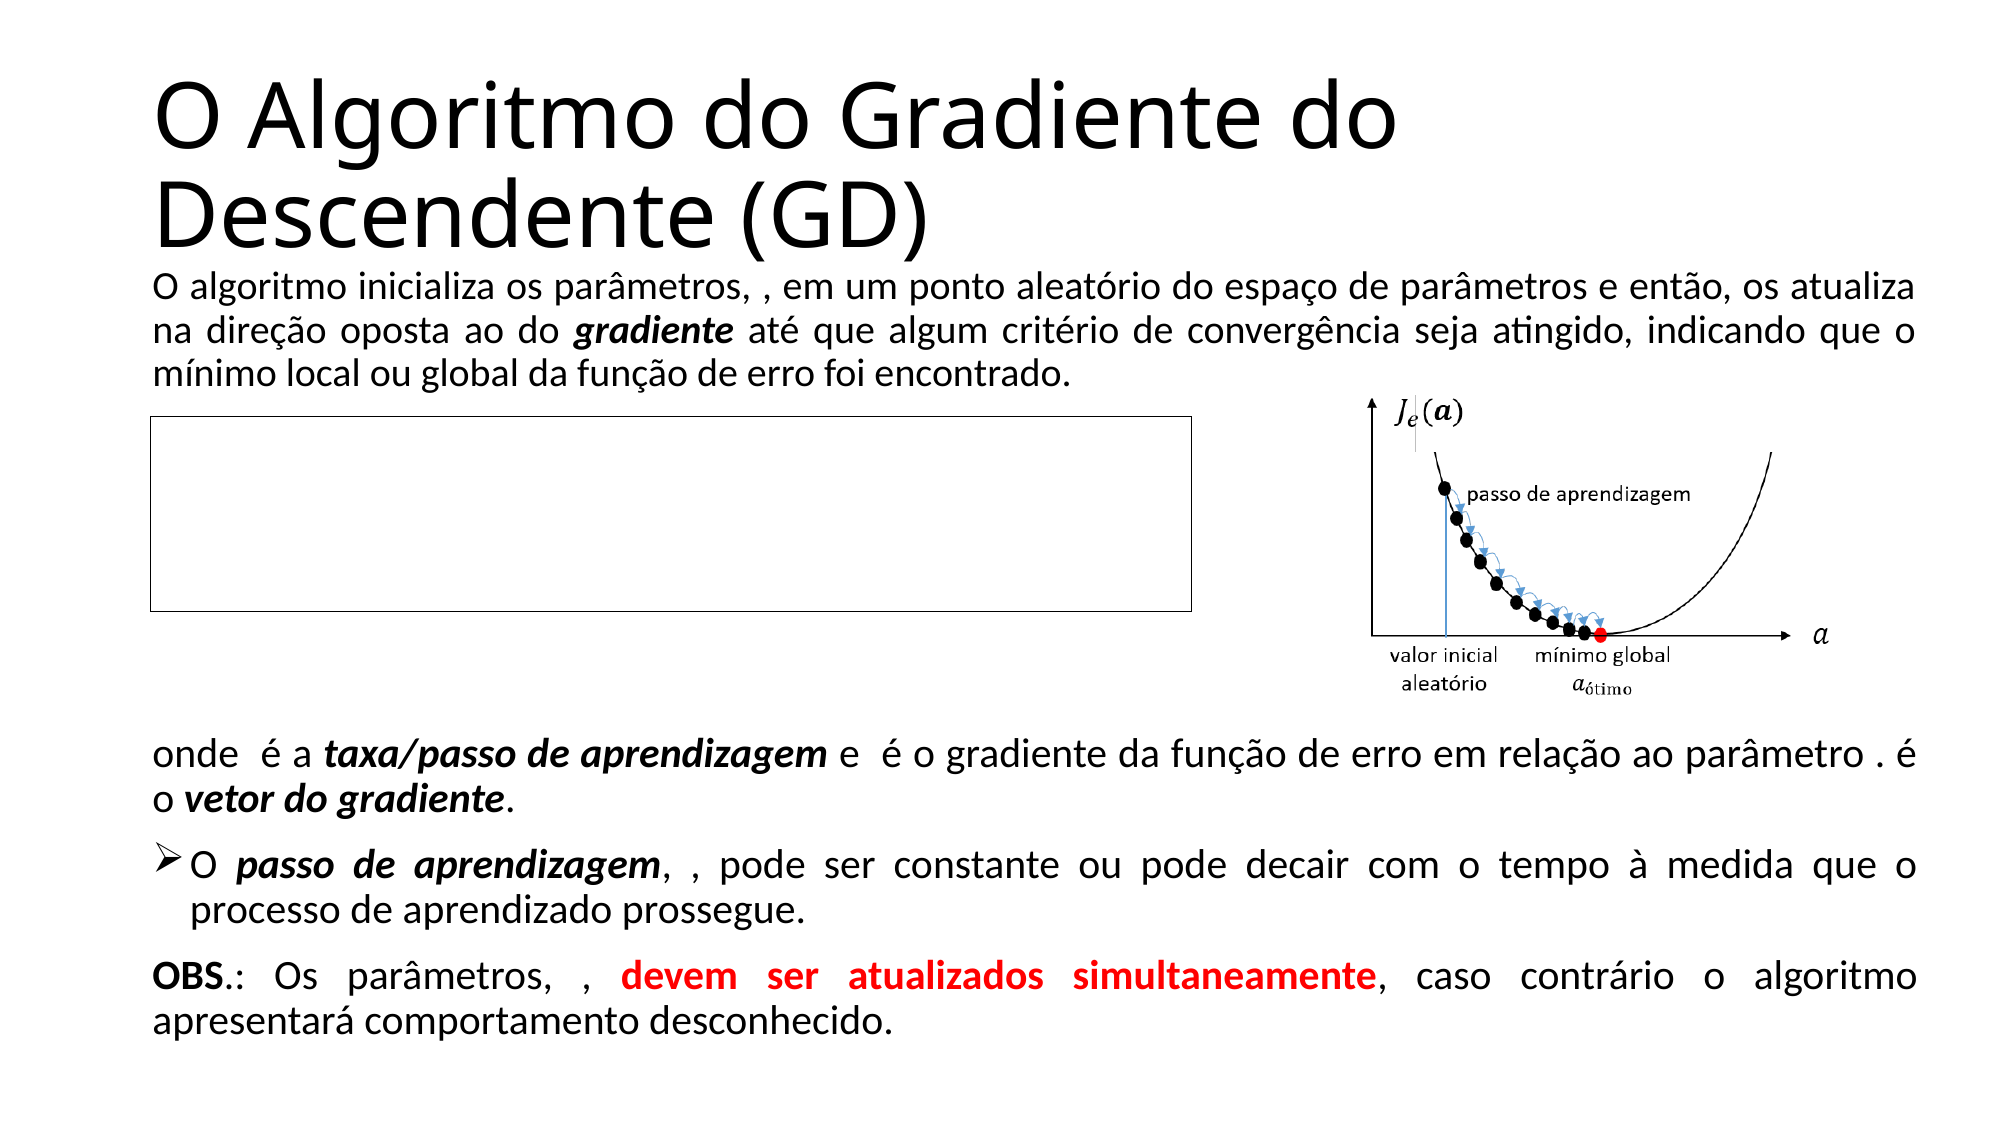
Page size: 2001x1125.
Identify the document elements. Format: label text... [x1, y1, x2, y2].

title O Algoritmo do Gradiente do Descendente (GD) [137, 59, 1934, 278]
picture [1361, 395, 1832, 697]
